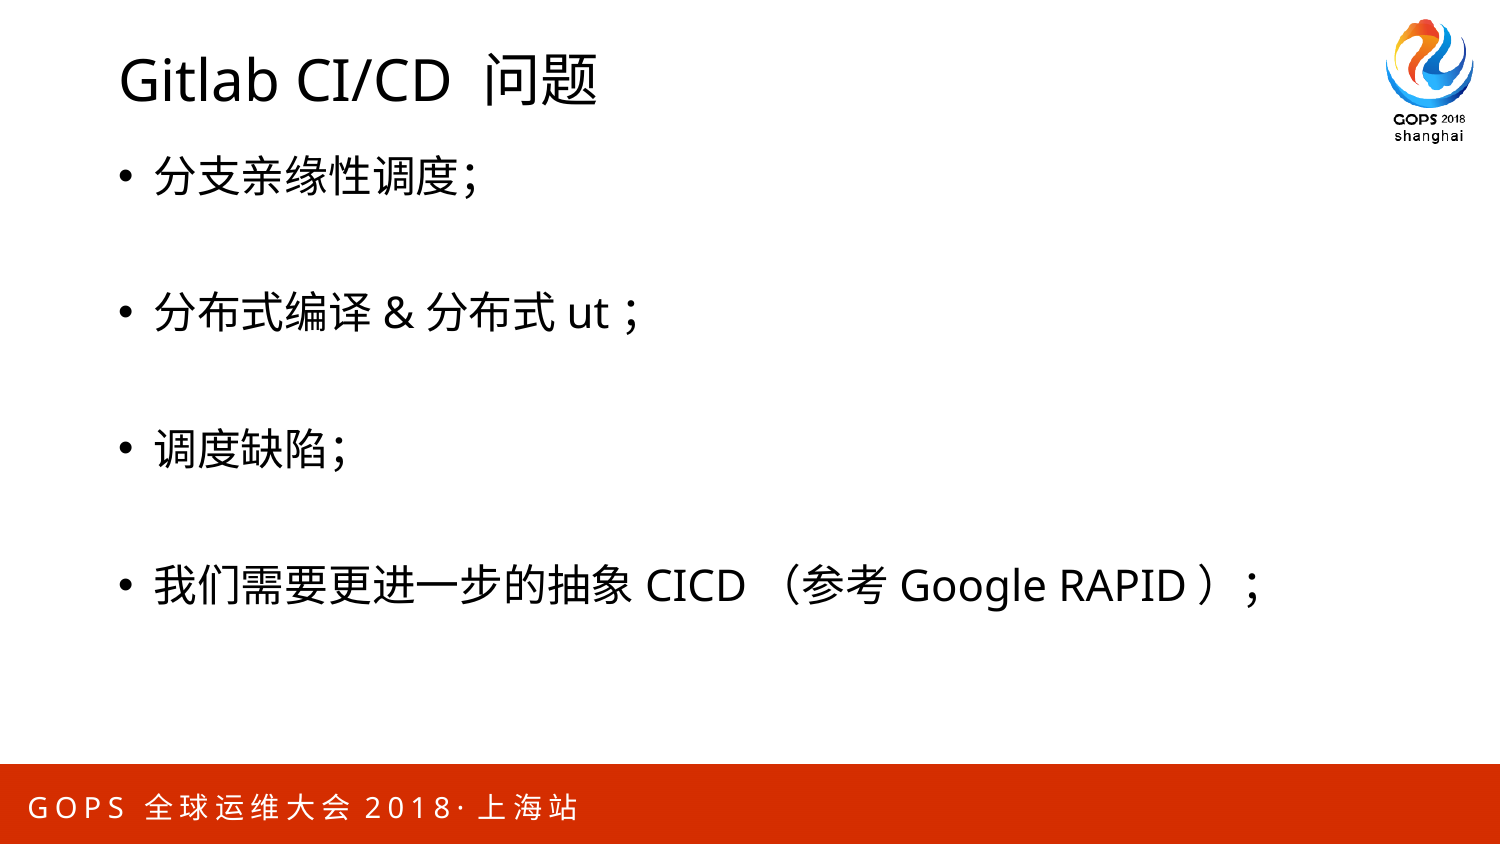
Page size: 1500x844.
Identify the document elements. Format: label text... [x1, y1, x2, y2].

title Gitlab CI/CD 问题 [103, 24, 1397, 141]
list 分支亲缘性调度； 分布式编译&分布式ut； 调度缺陷； 我们需要更进一步的抽象CICD（参考Google RAPID）； [103, 141, 1397, 765]
picture [0, 764, 1500, 844]
picture [1376, 8, 1483, 153]
